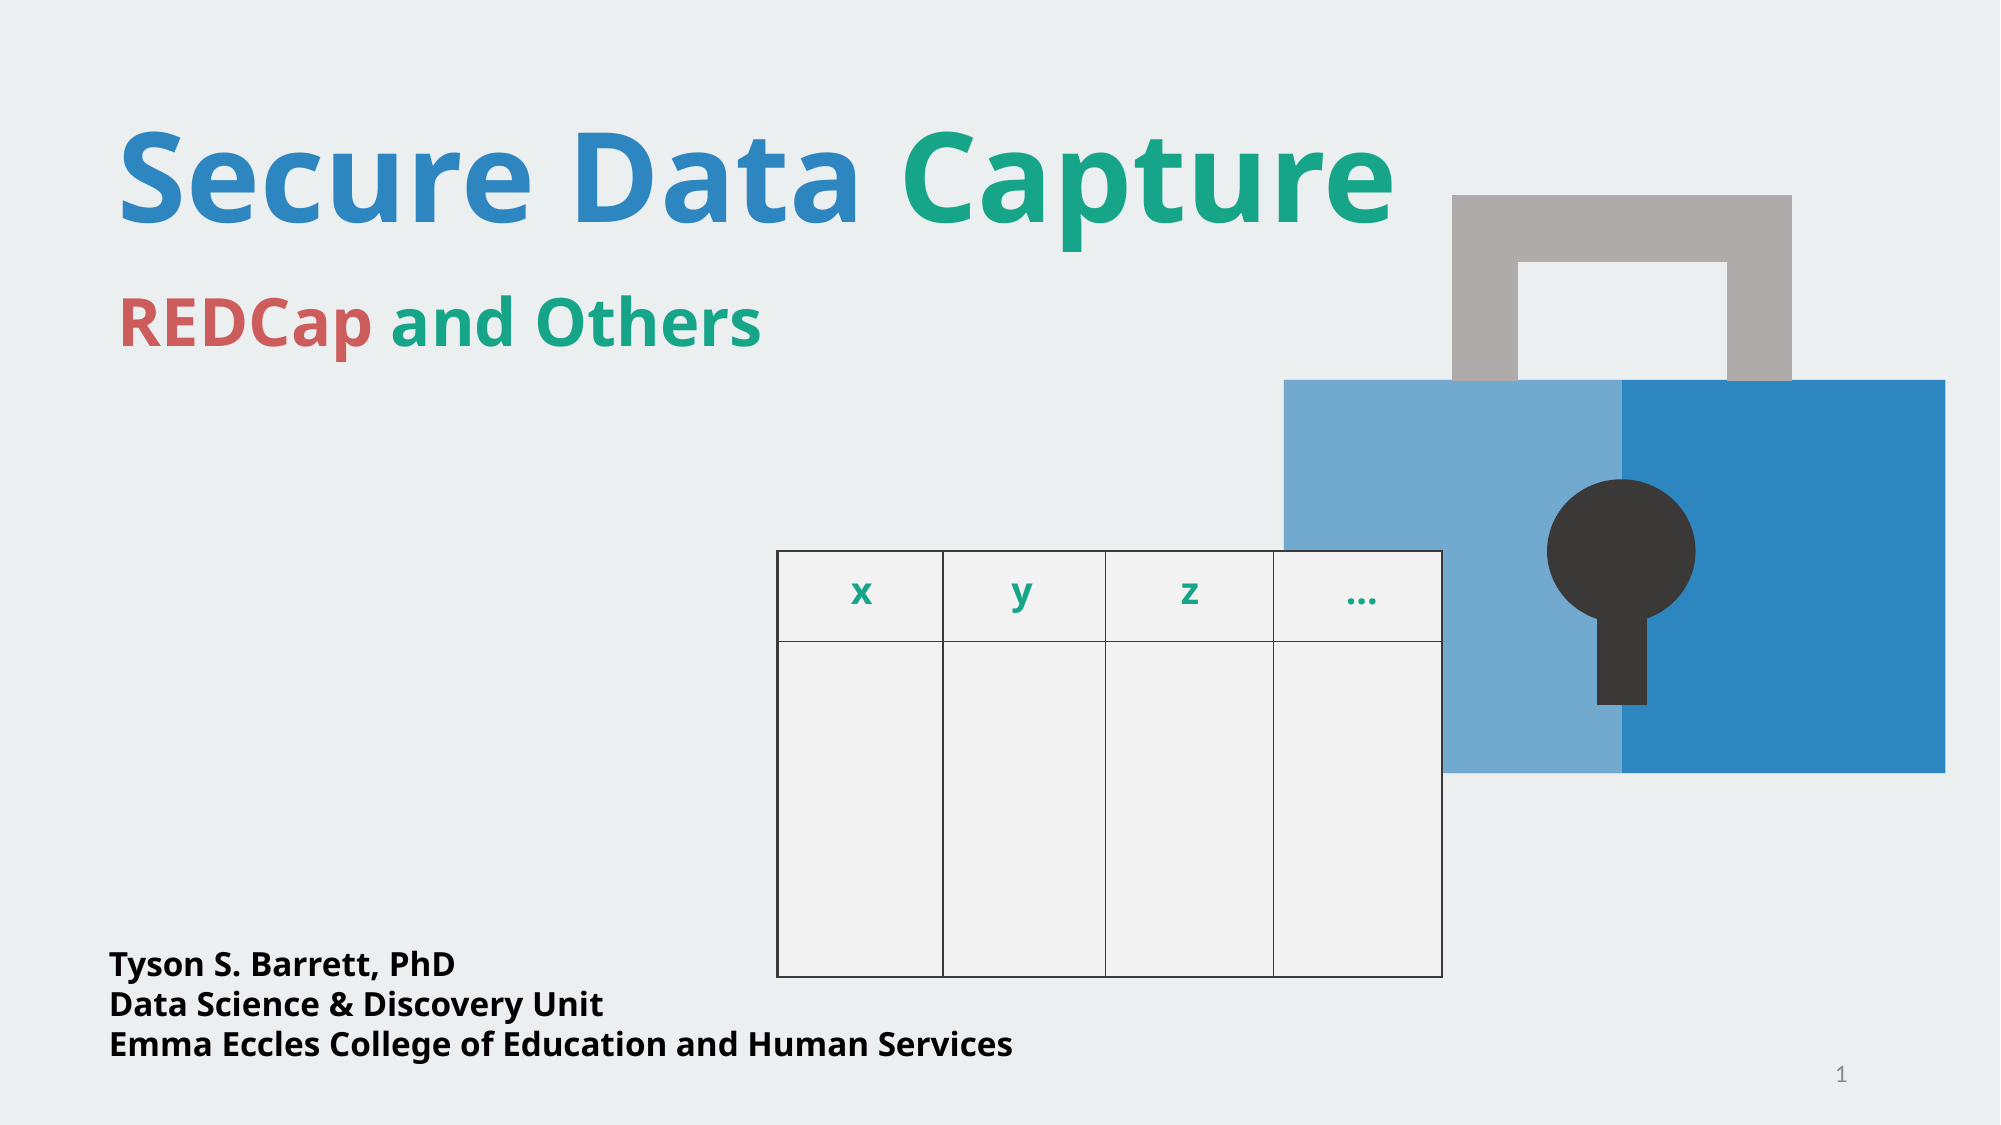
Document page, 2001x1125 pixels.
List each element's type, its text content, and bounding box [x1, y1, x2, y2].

text_box Tyson S. Barrett, PhD Data Science & Discovery Unit Emma Eccles College of Education and Human Services [94, 935, 1030, 1071]
text_box REDCap and Others [102, 278, 1283, 373]
title Secure Data Capture [102, 85, 1414, 278]
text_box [1283, 195, 1946, 774]
slide_number 1 [1412, 1042, 1863, 1103]
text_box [777, 551, 1443, 977]
